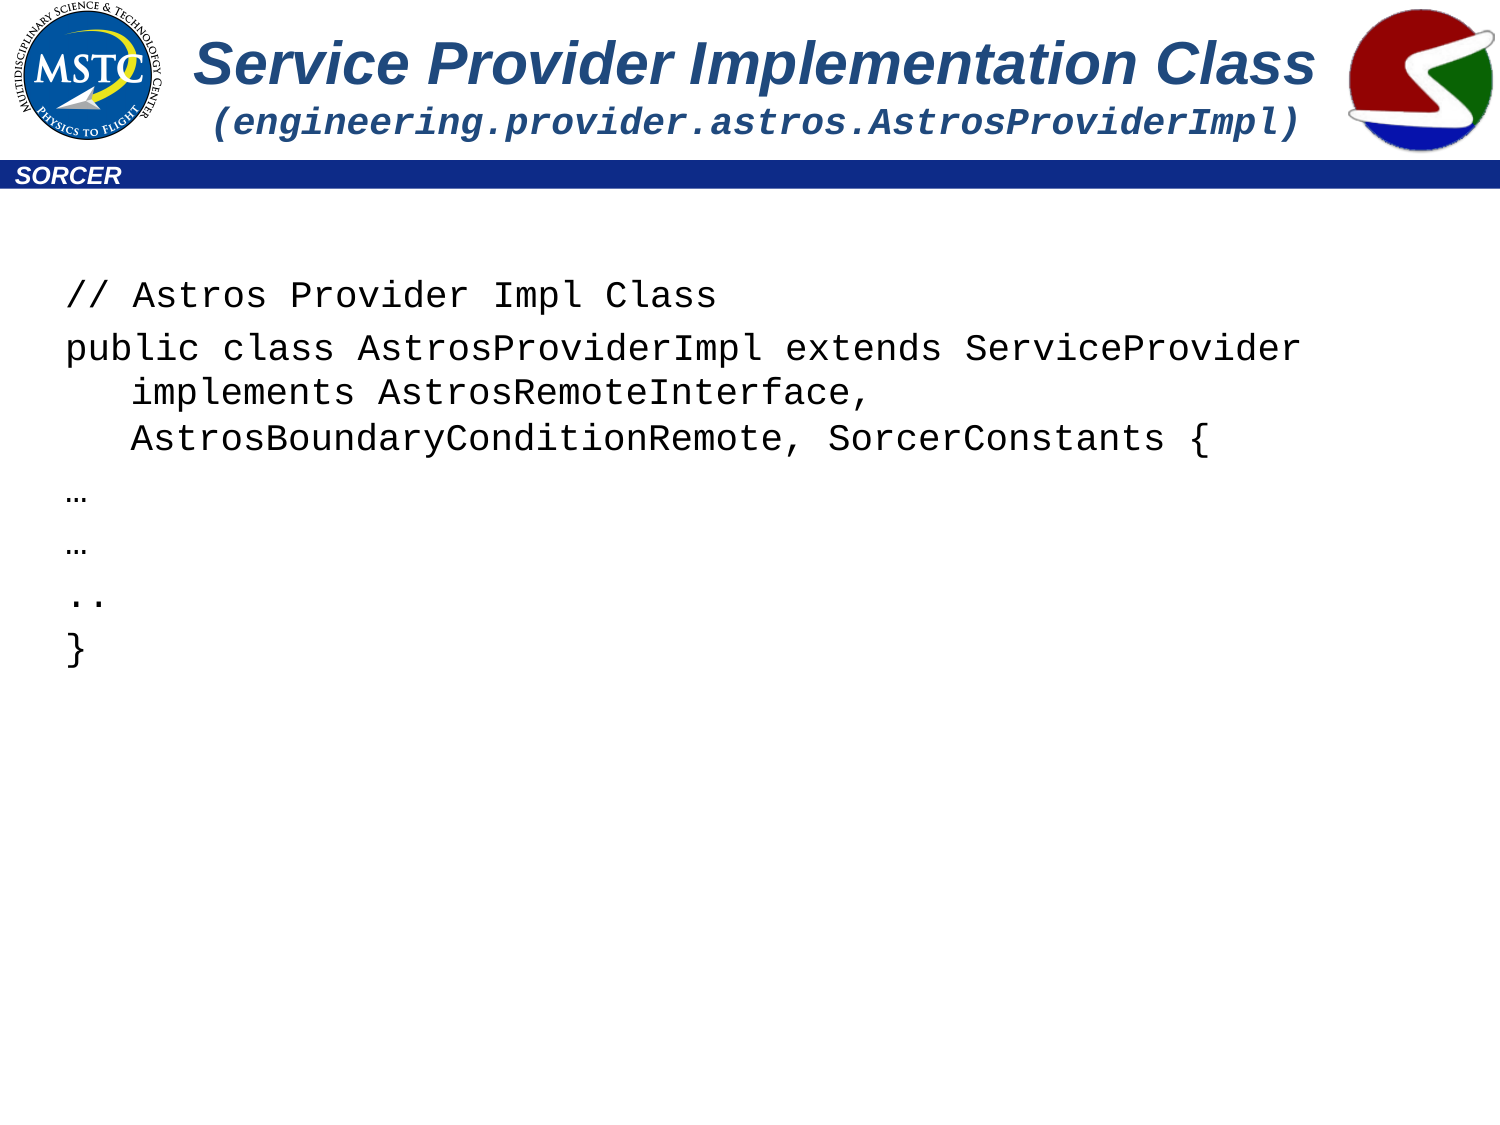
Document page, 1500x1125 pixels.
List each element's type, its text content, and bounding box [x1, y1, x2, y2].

title Service Provider Implementation Class (engineering.provider.astros.AstrosProviderImpl) [162, 2, 1350, 164]
list // Astros Provider Impl Class public class AstrosProviderImpl extends ServiceProvider implements AstrosRemoteInterface, AstrosBoundaryConditionRemote, SorcerConstants { … … .. } [50, 262, 1448, 800]
picture [12, 0, 163, 148]
picture [1350, 7, 1495, 154]
